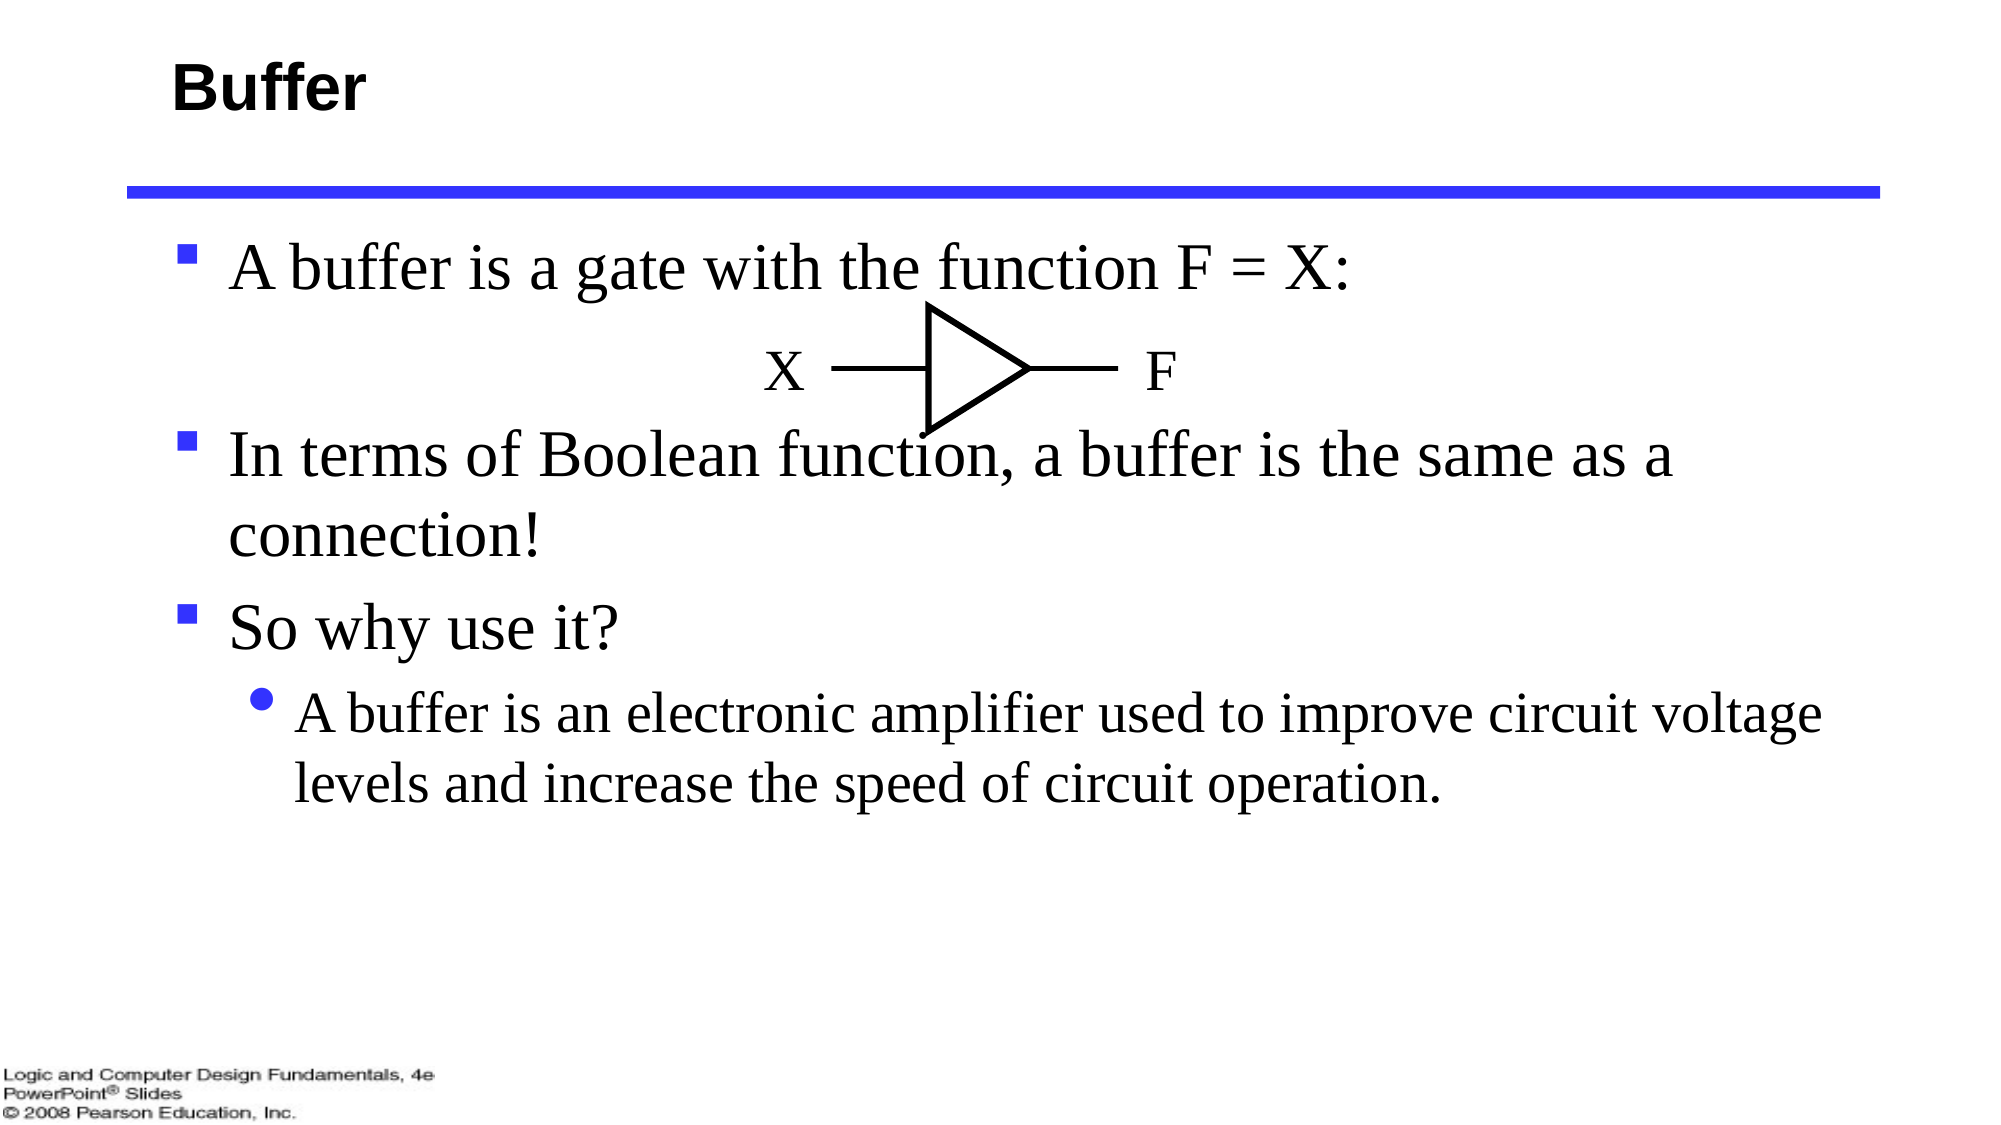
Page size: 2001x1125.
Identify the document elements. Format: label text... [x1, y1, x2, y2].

picture [3, 1066, 435, 1123]
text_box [748, 306, 1194, 432]
list A buffer is a gate with the function F = X: In terms of Boolean function, a buffer is the same as a connection! So why use it? A buffer is an electronic amplifier used to improve circuit voltage levels and increase the speed of circuit operation. [157, 215, 1858, 1041]
title Buffer [156, 0, 1857, 168]
